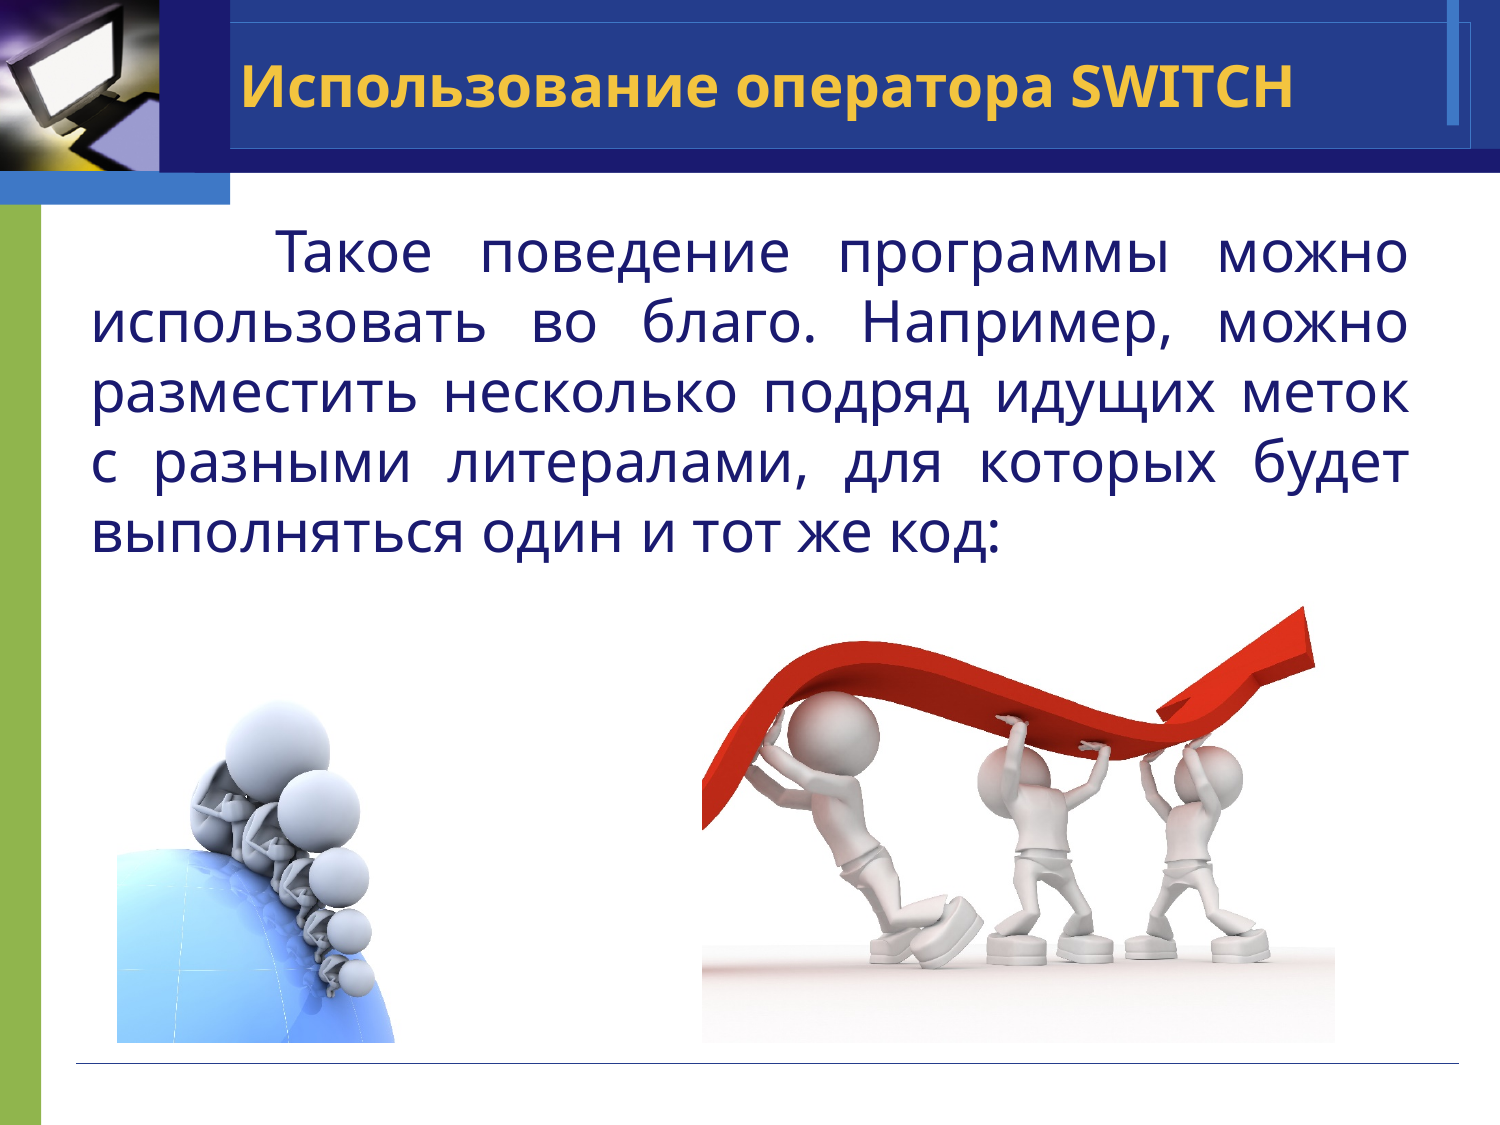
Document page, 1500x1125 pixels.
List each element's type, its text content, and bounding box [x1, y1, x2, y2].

title Использование оператора SWITCH [122, 38, 1413, 131]
list Такое поведение программы можно использовать во благо. Например, можно разместить несколько подряд идущих меток с разными литералами, для которых будет выполняться один и тот же код: [74, 206, 1426, 528]
picture [0, 0, 159, 171]
picture [117, 668, 492, 1043]
picture [702, 568, 1335, 1043]
